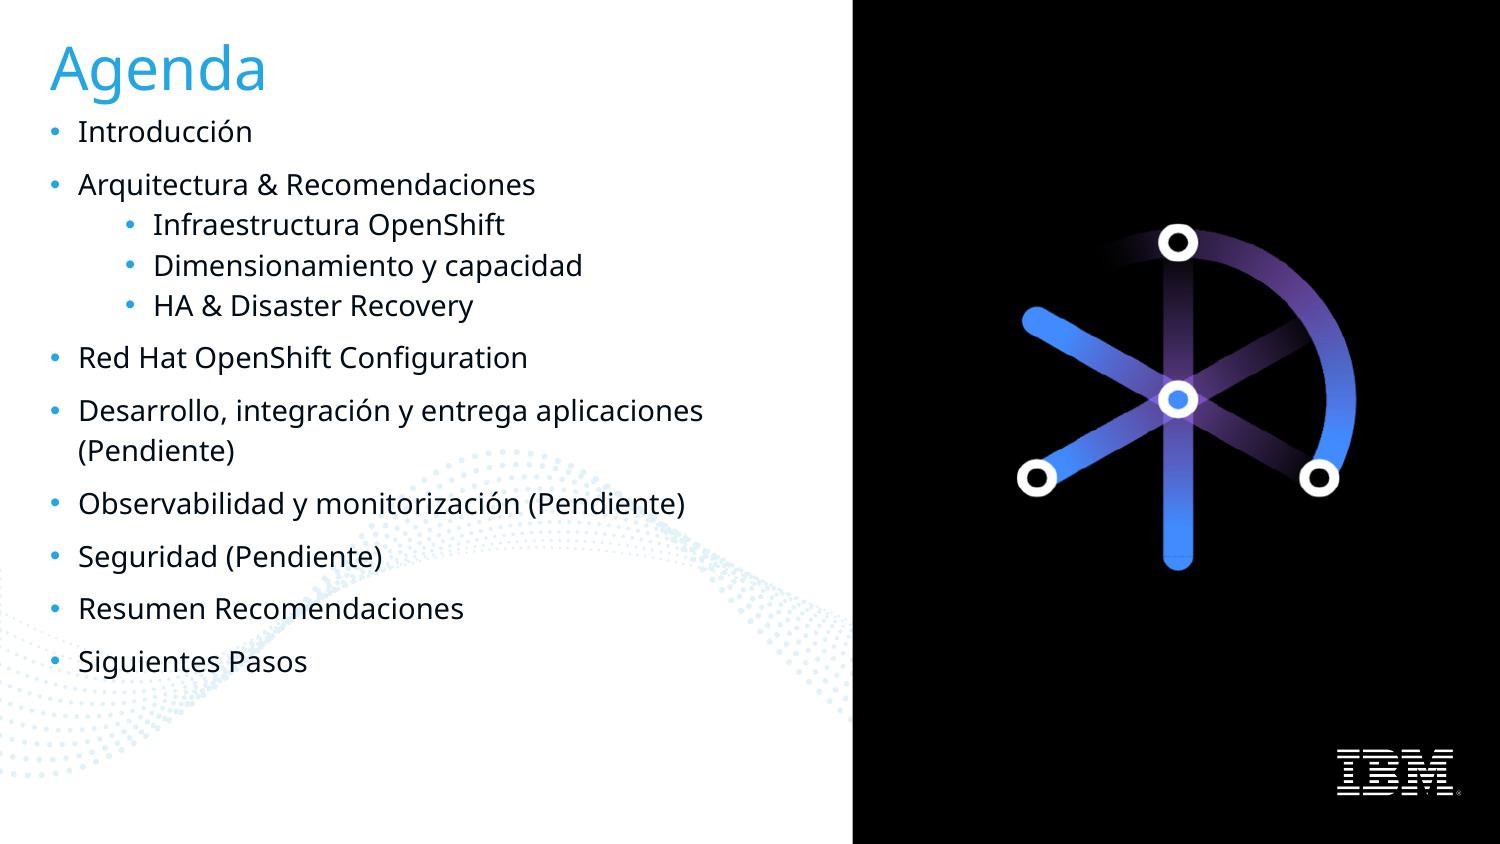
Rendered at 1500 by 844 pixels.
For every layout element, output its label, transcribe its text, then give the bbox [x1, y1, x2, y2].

picture [852, 0, 1500, 844]
text_box Agenda [49, 37, 764, 126]
list Introducción Arquitectura & Recomendaciones Infraestructura OpenShift Dimensionamiento y capacidad HA & Disaster Recovery Red Hat OpenShift Configuration Desarrollo, integración y entrega aplicaciones (Pendiente) Observabilidad y monitorización (Pendiente) Seguridad (Pendiente) Resumen Recomendaciones Siguientes Pasos [50, 108, 824, 706]
